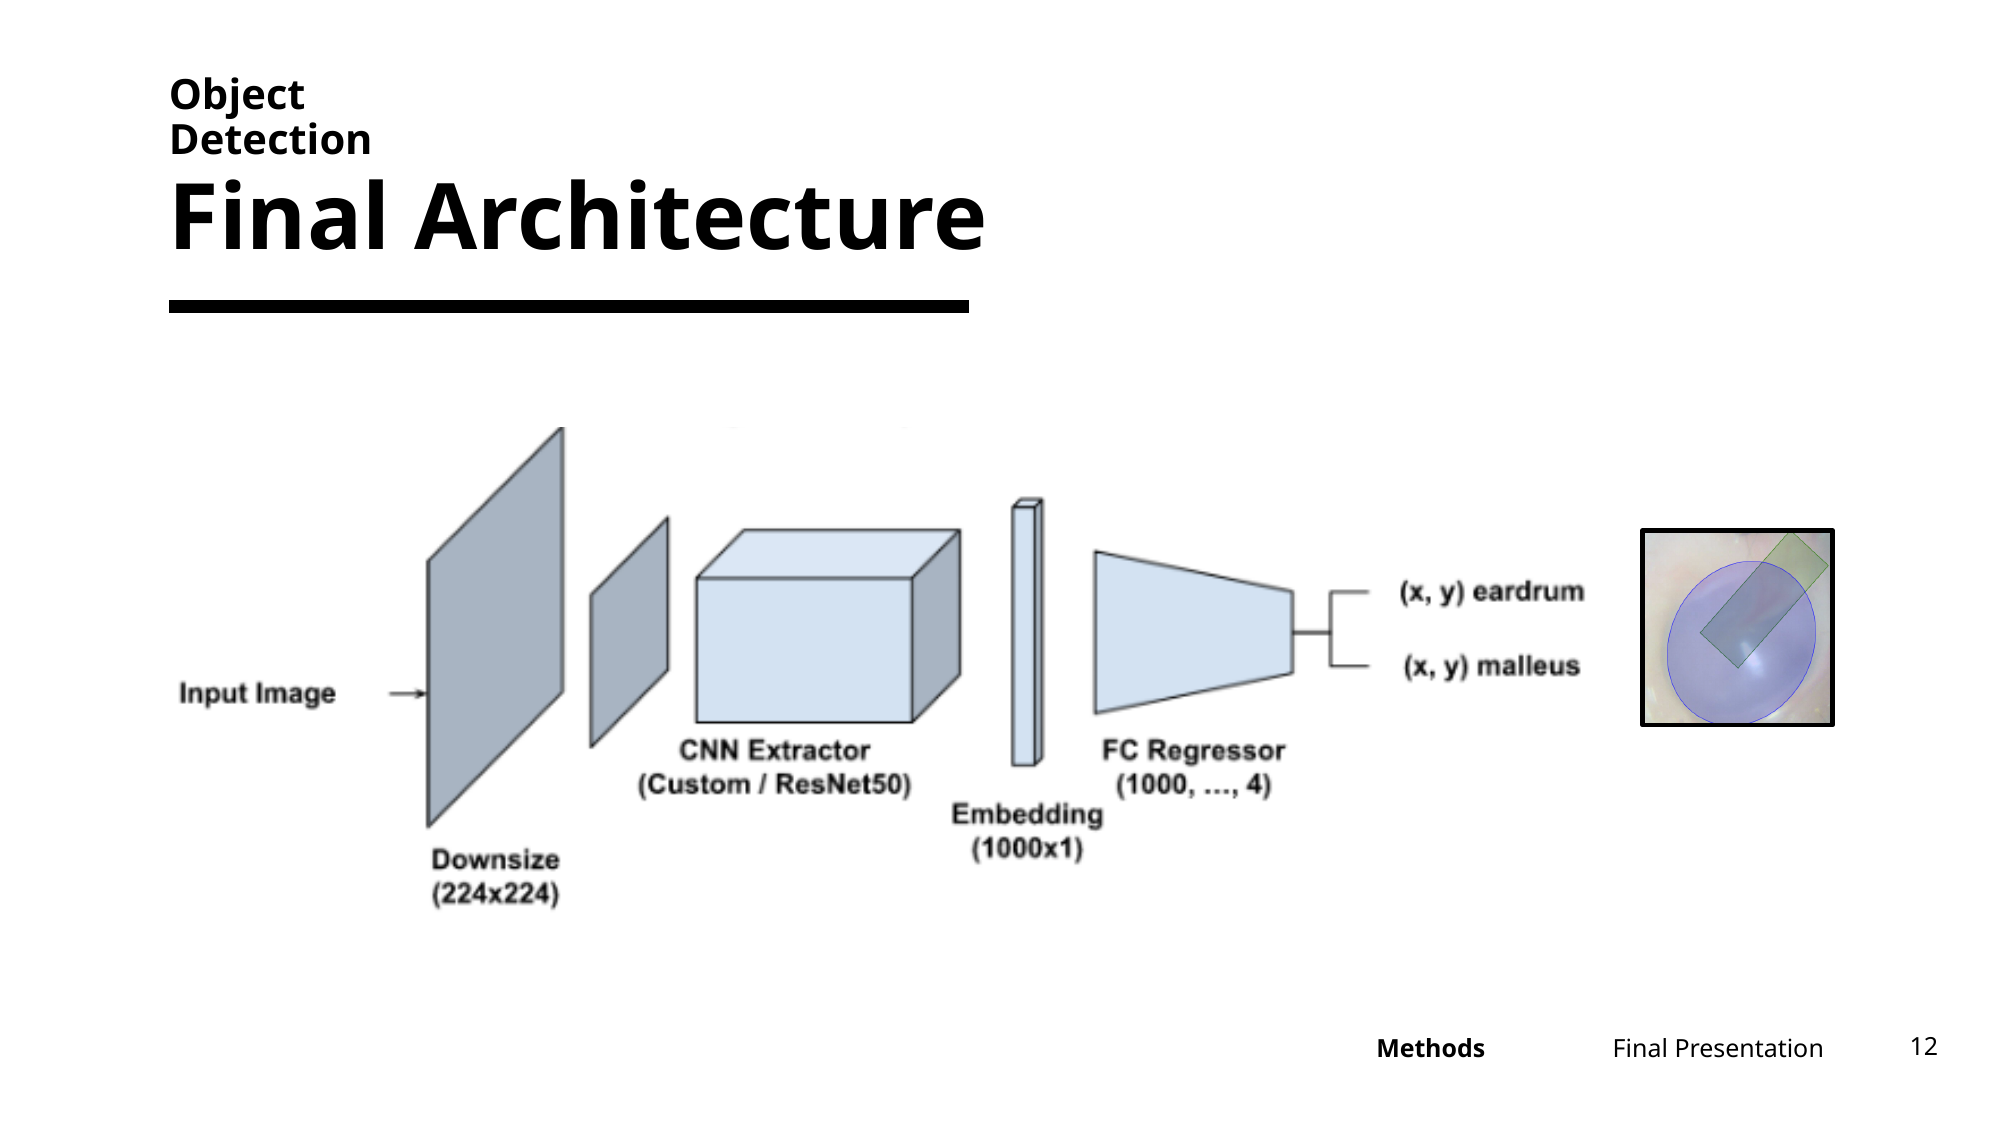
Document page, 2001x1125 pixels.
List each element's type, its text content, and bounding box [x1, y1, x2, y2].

slide_number Final Presentation [1612, 1032, 1863, 1063]
picture [141, 427, 1592, 917]
slide_number 12 [1885, 1032, 1954, 1063]
picture [1644, 532, 1831, 723]
text_box Object Detection [168, 106, 507, 164]
footer Methods [1361, 1032, 1602, 1063]
title Final Architecture [168, 163, 1190, 270]
